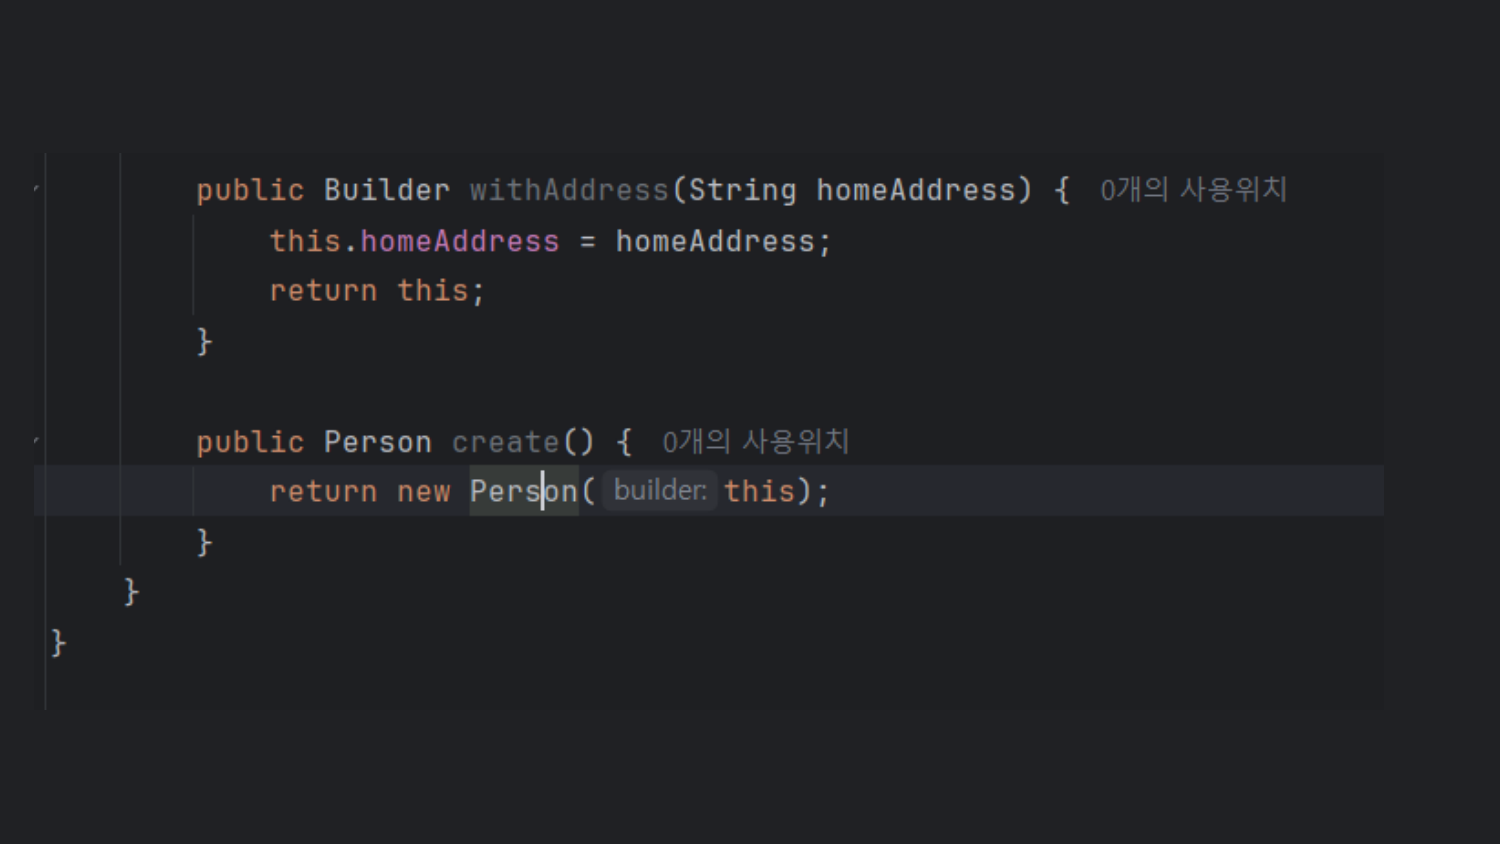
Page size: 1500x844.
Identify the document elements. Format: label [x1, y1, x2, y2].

picture [34, 153, 1384, 710]
